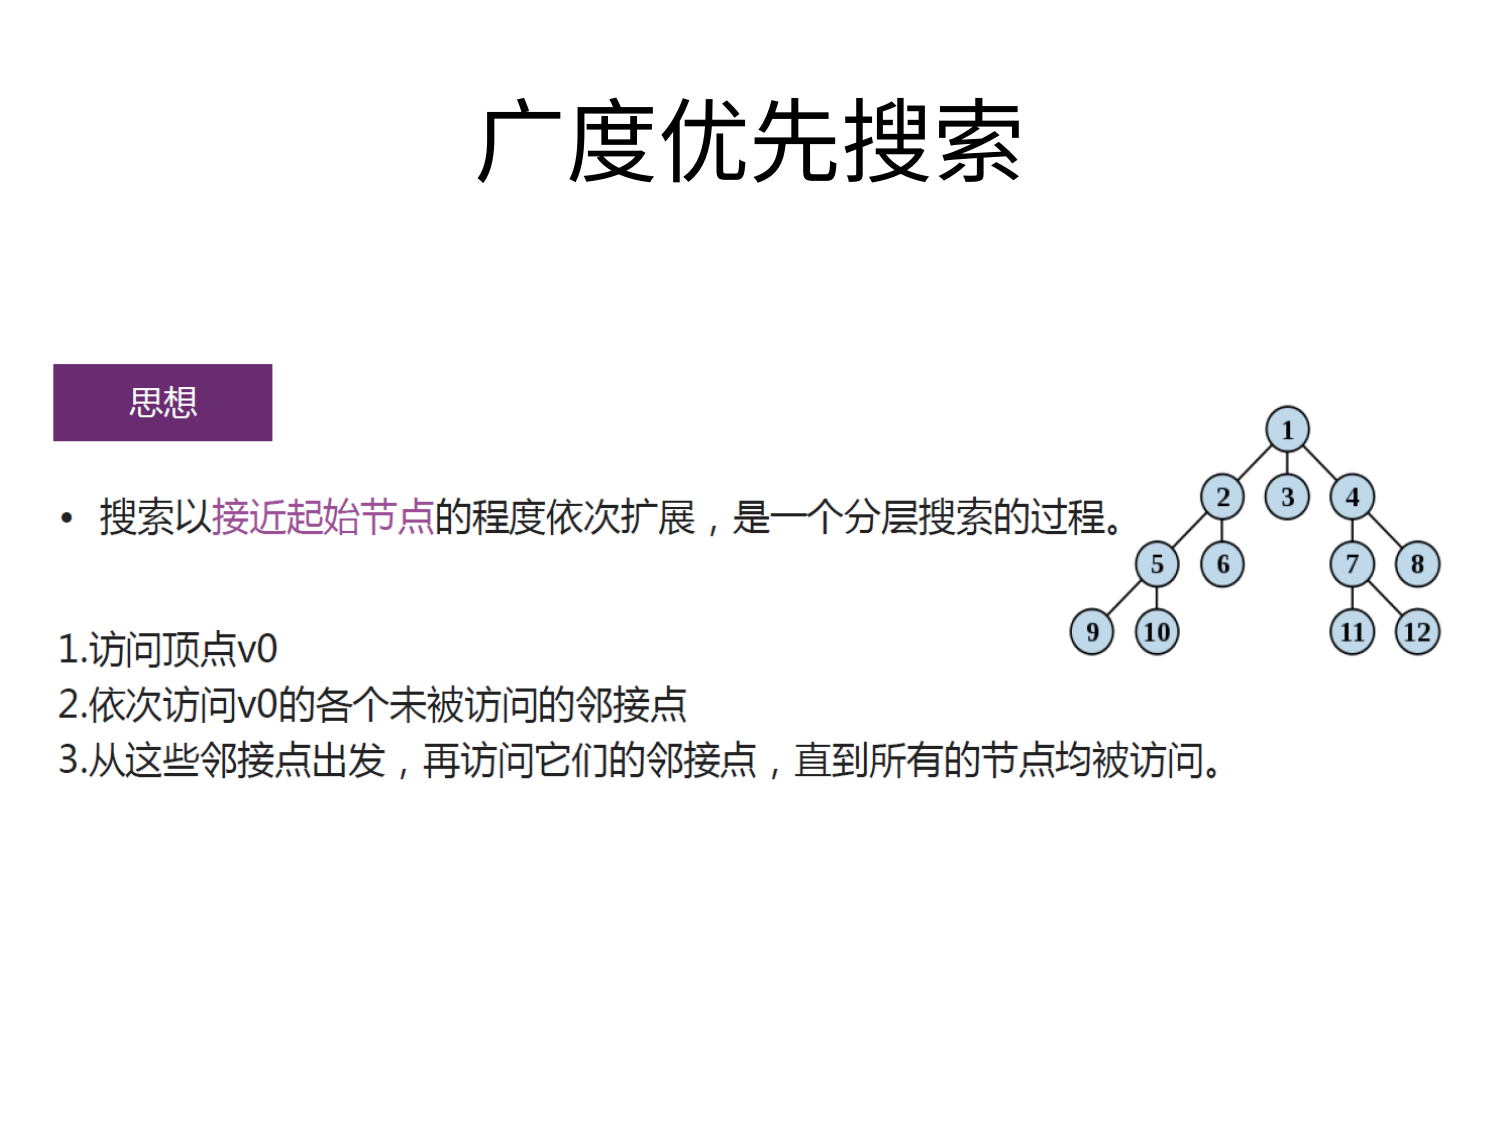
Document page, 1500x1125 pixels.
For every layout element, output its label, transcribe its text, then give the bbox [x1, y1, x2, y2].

title 广度优先搜索 [75, 45, 1425, 233]
picture [17, 314, 1500, 845]
